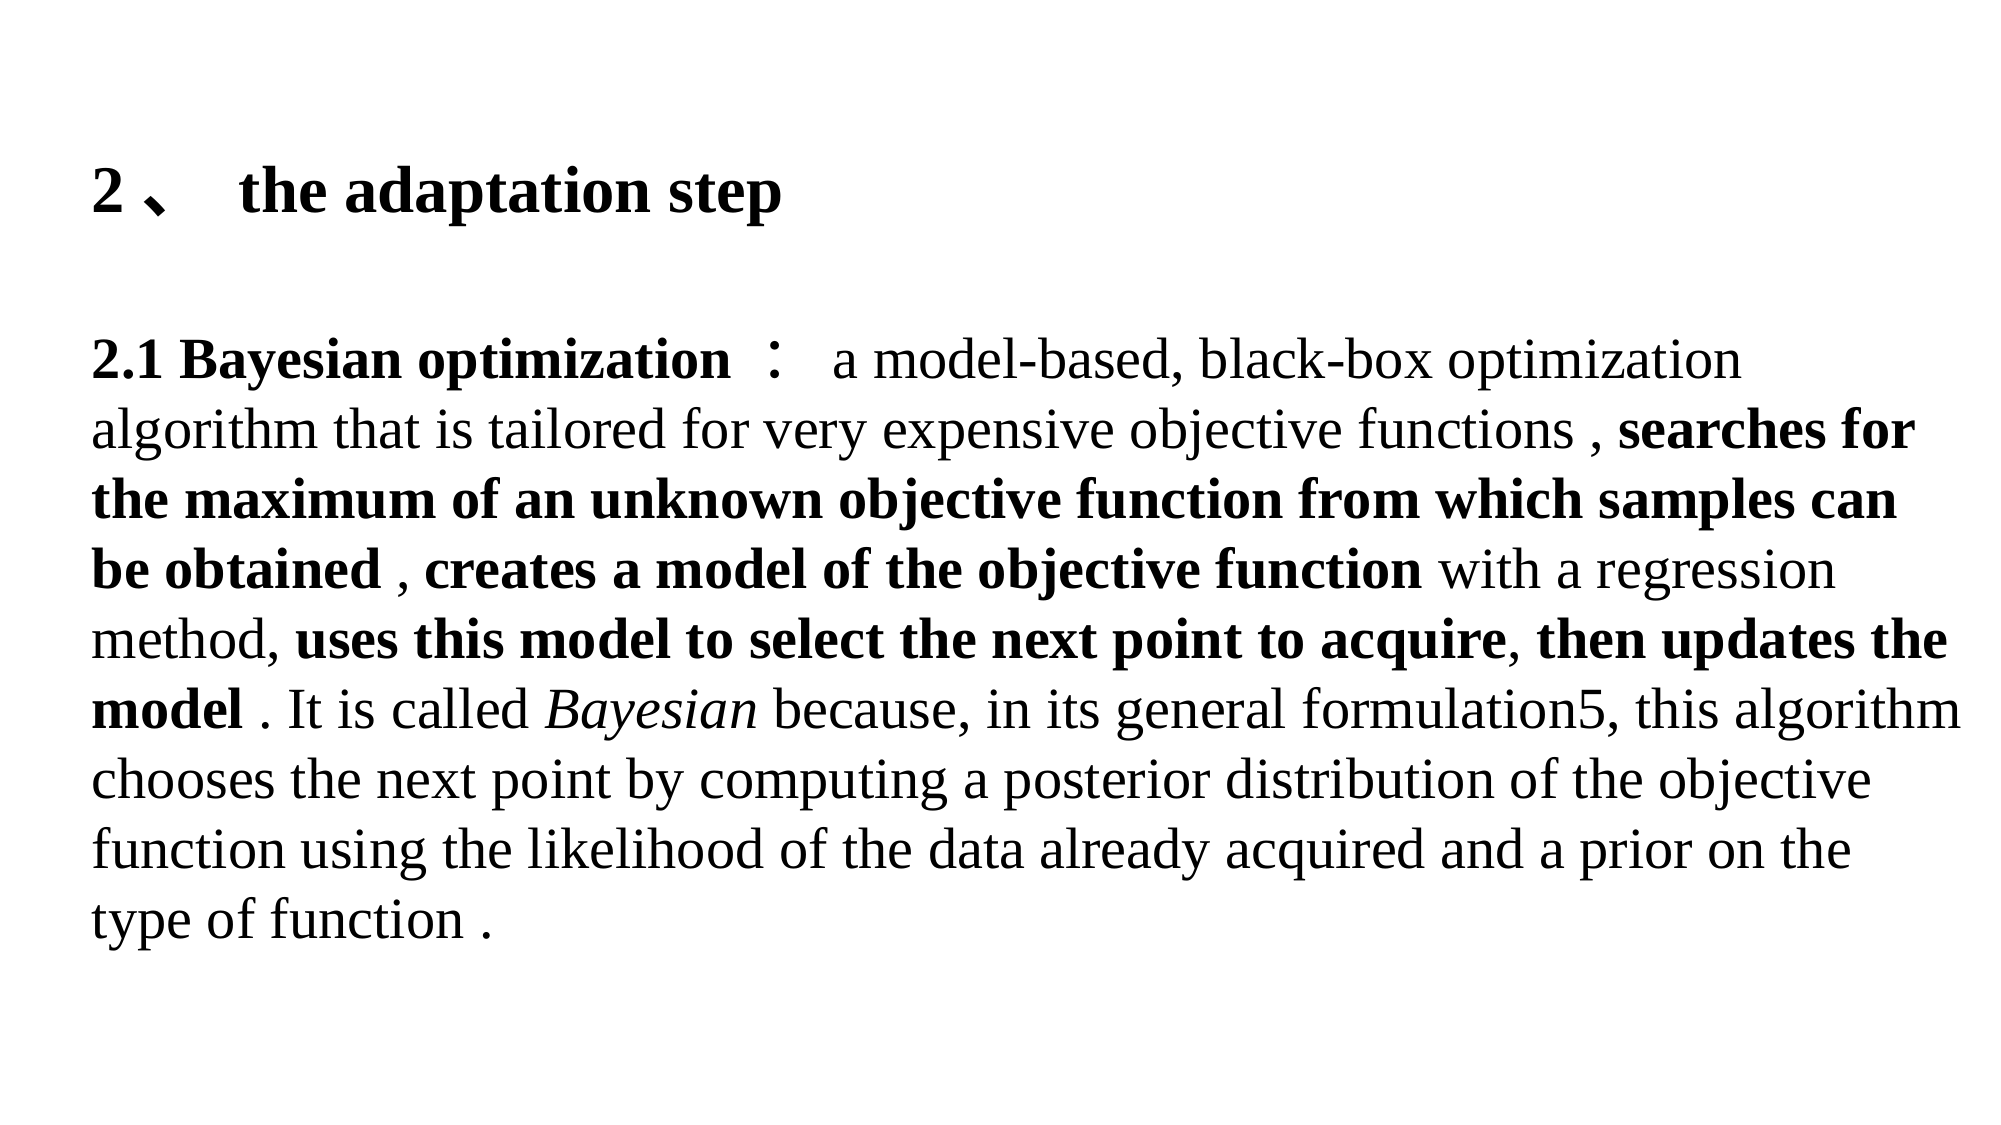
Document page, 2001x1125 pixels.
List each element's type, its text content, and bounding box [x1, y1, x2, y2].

text_box 2.1 Bayesian optimization ：a model-based, black-box optimization algorithm that is tailored for very expensive objective functions , searches for the maximum of an unknown objective function from which samples can be obtained , creates a model of the objective function with a regression method, uses this model to select the next point to acquire, then updates the model . It is called Bayesian because, in its general formulation5, this algorithm chooses the next point by computing a posterior distribution of the objective function using the likelihood of the data already acquired and a prior on the type of function . [77, 312, 1982, 958]
text_box 2、 the adaptation step [77, 138, 1894, 234]
